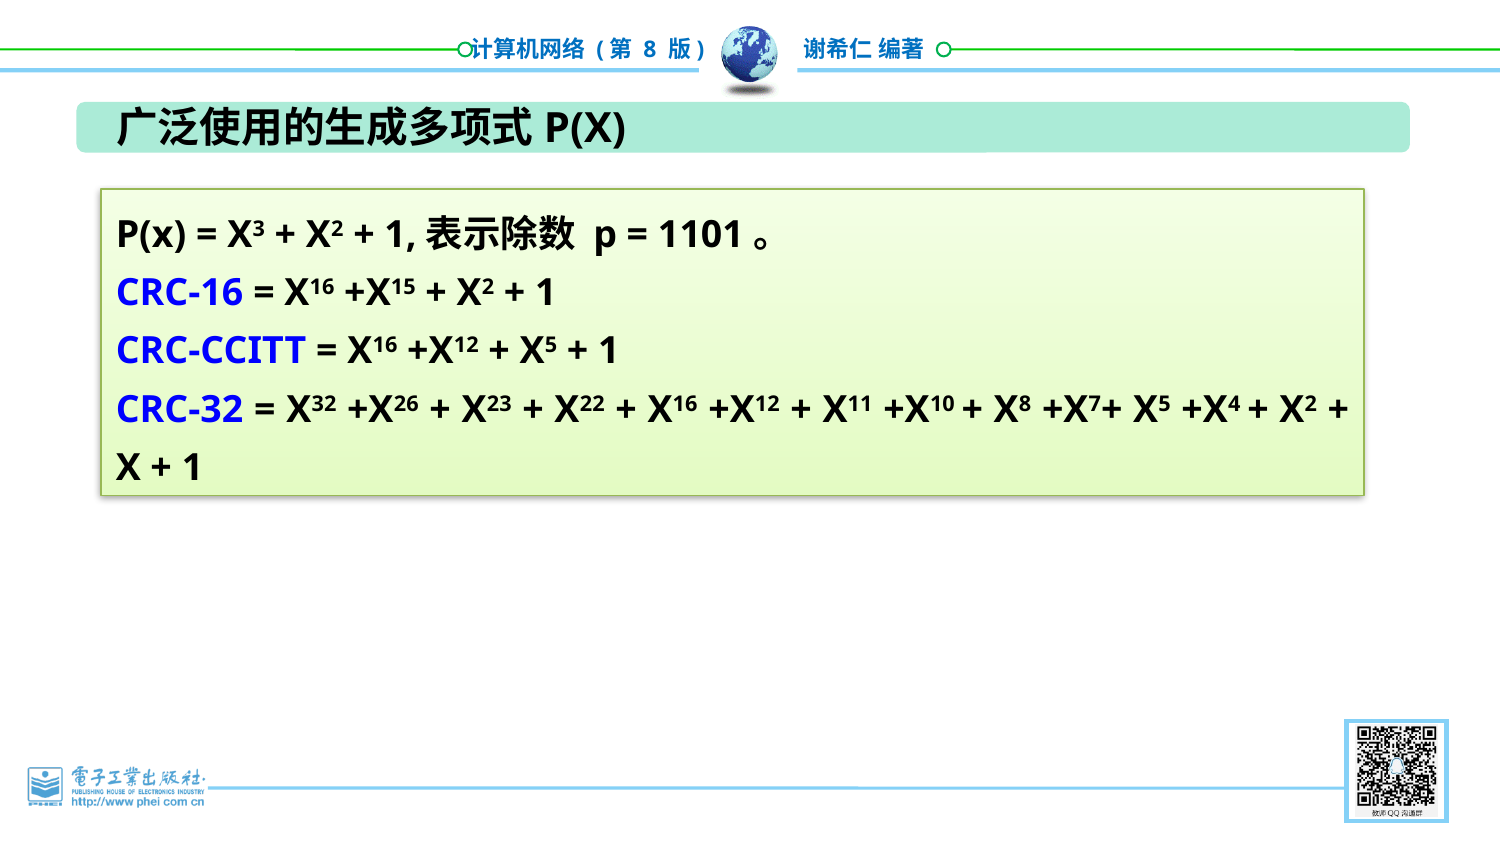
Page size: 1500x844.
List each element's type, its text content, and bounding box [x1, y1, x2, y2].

picture [719, 24, 779, 100]
text_box P(x) = X3 + X2 + 1,表示除数 p = 1101。 CRC-16 = X16 +X15 + X2 + 1 CRC-CCITT = X16 +X12 + X5 + 1 CRC-32 = X32 +X26 + X23 + X22 + X16 +X12 + X11 +X10 + X8 +X7+ X5 +X4 + X2 + X + 1 [100, 188, 1365, 496]
text_box [76, 101, 101, 153]
picture [1355, 724, 1438, 817]
text_box [642, 101, 1411, 153]
text_box 广泛使用的生成多项式P(X) [101, 93, 642, 159]
picture [23, 764, 208, 809]
